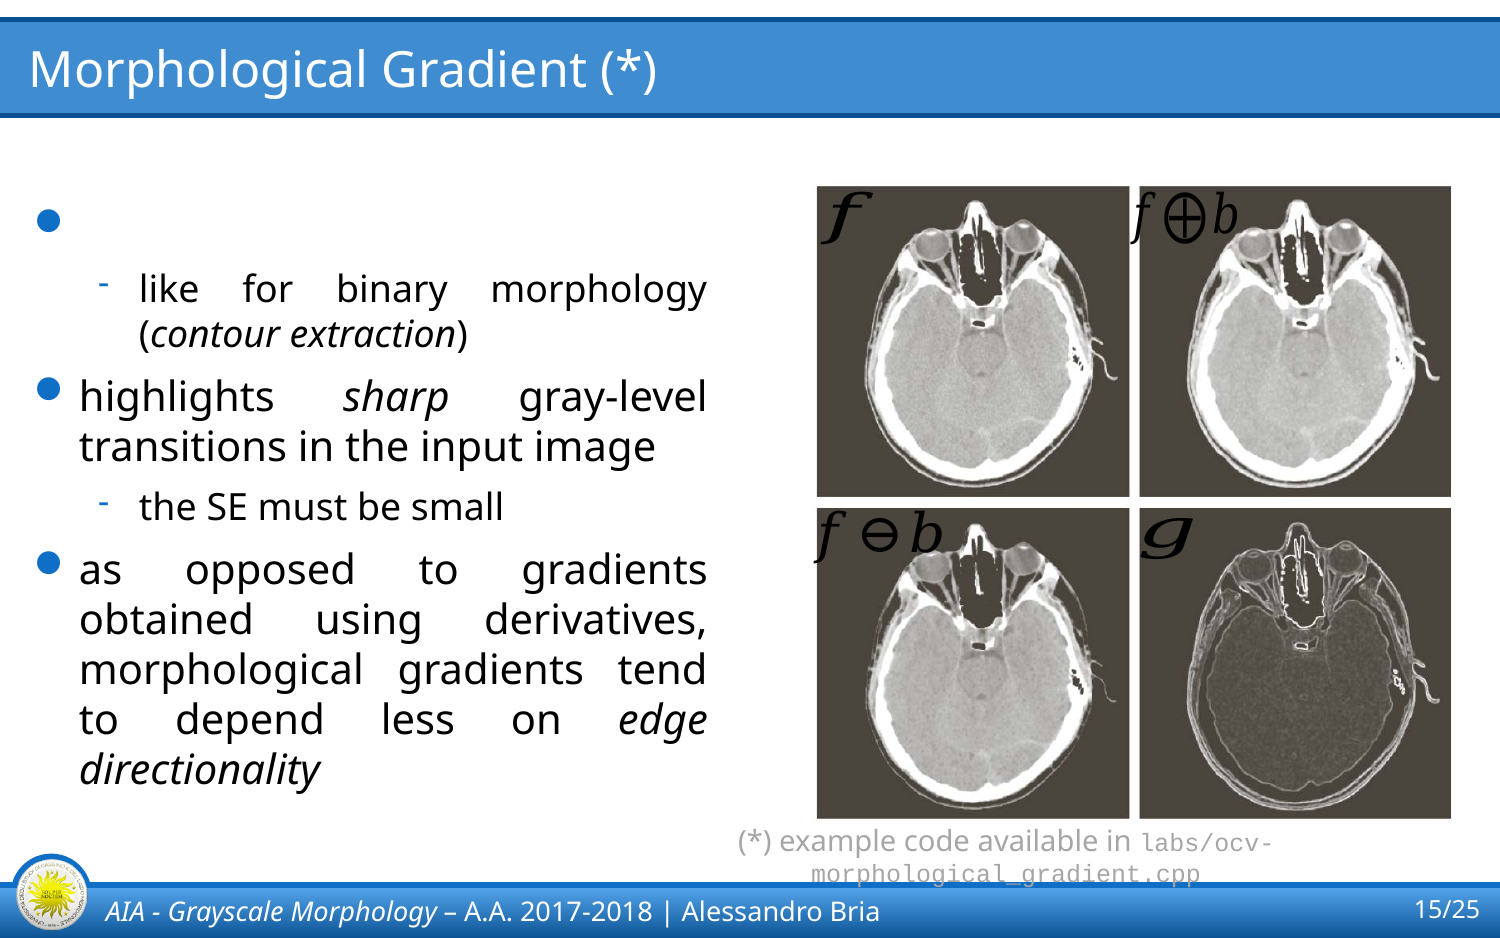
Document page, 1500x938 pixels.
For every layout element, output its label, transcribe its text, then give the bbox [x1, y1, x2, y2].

picture [813, 179, 1455, 826]
picture [15, 858, 88, 931]
text_box (*) example code available in labs/ocv-morphological_gradient.cpp [532, 815, 1480, 895]
title Morphological Gradient (*) [0, 18, 1500, 117]
